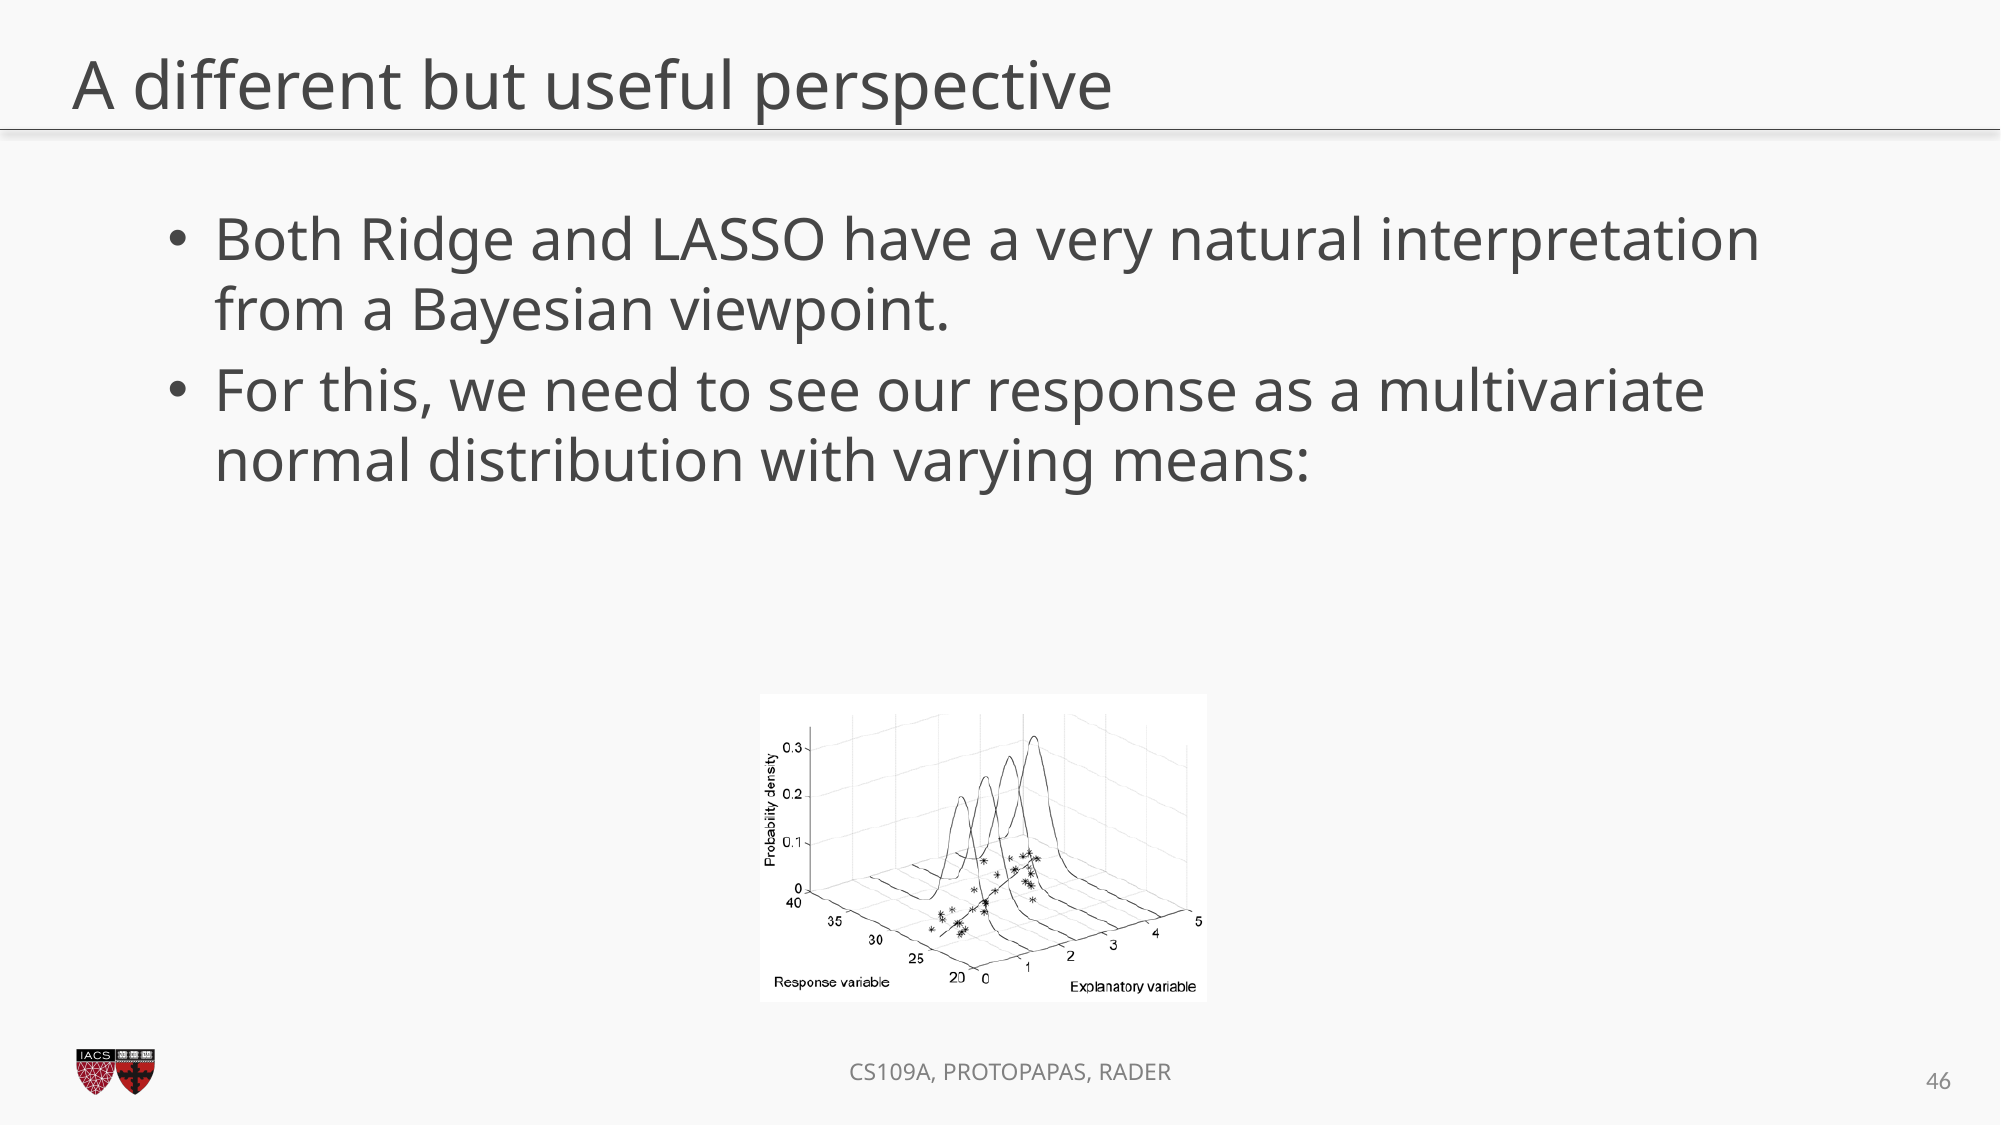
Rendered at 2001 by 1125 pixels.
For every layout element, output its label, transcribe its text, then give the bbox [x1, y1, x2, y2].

title A different but useful perspective [57, 35, 1943, 162]
picture [75, 1049, 155, 1095]
picture [759, 694, 1208, 1003]
slide_number 46 [1500, 1050, 1967, 1110]
